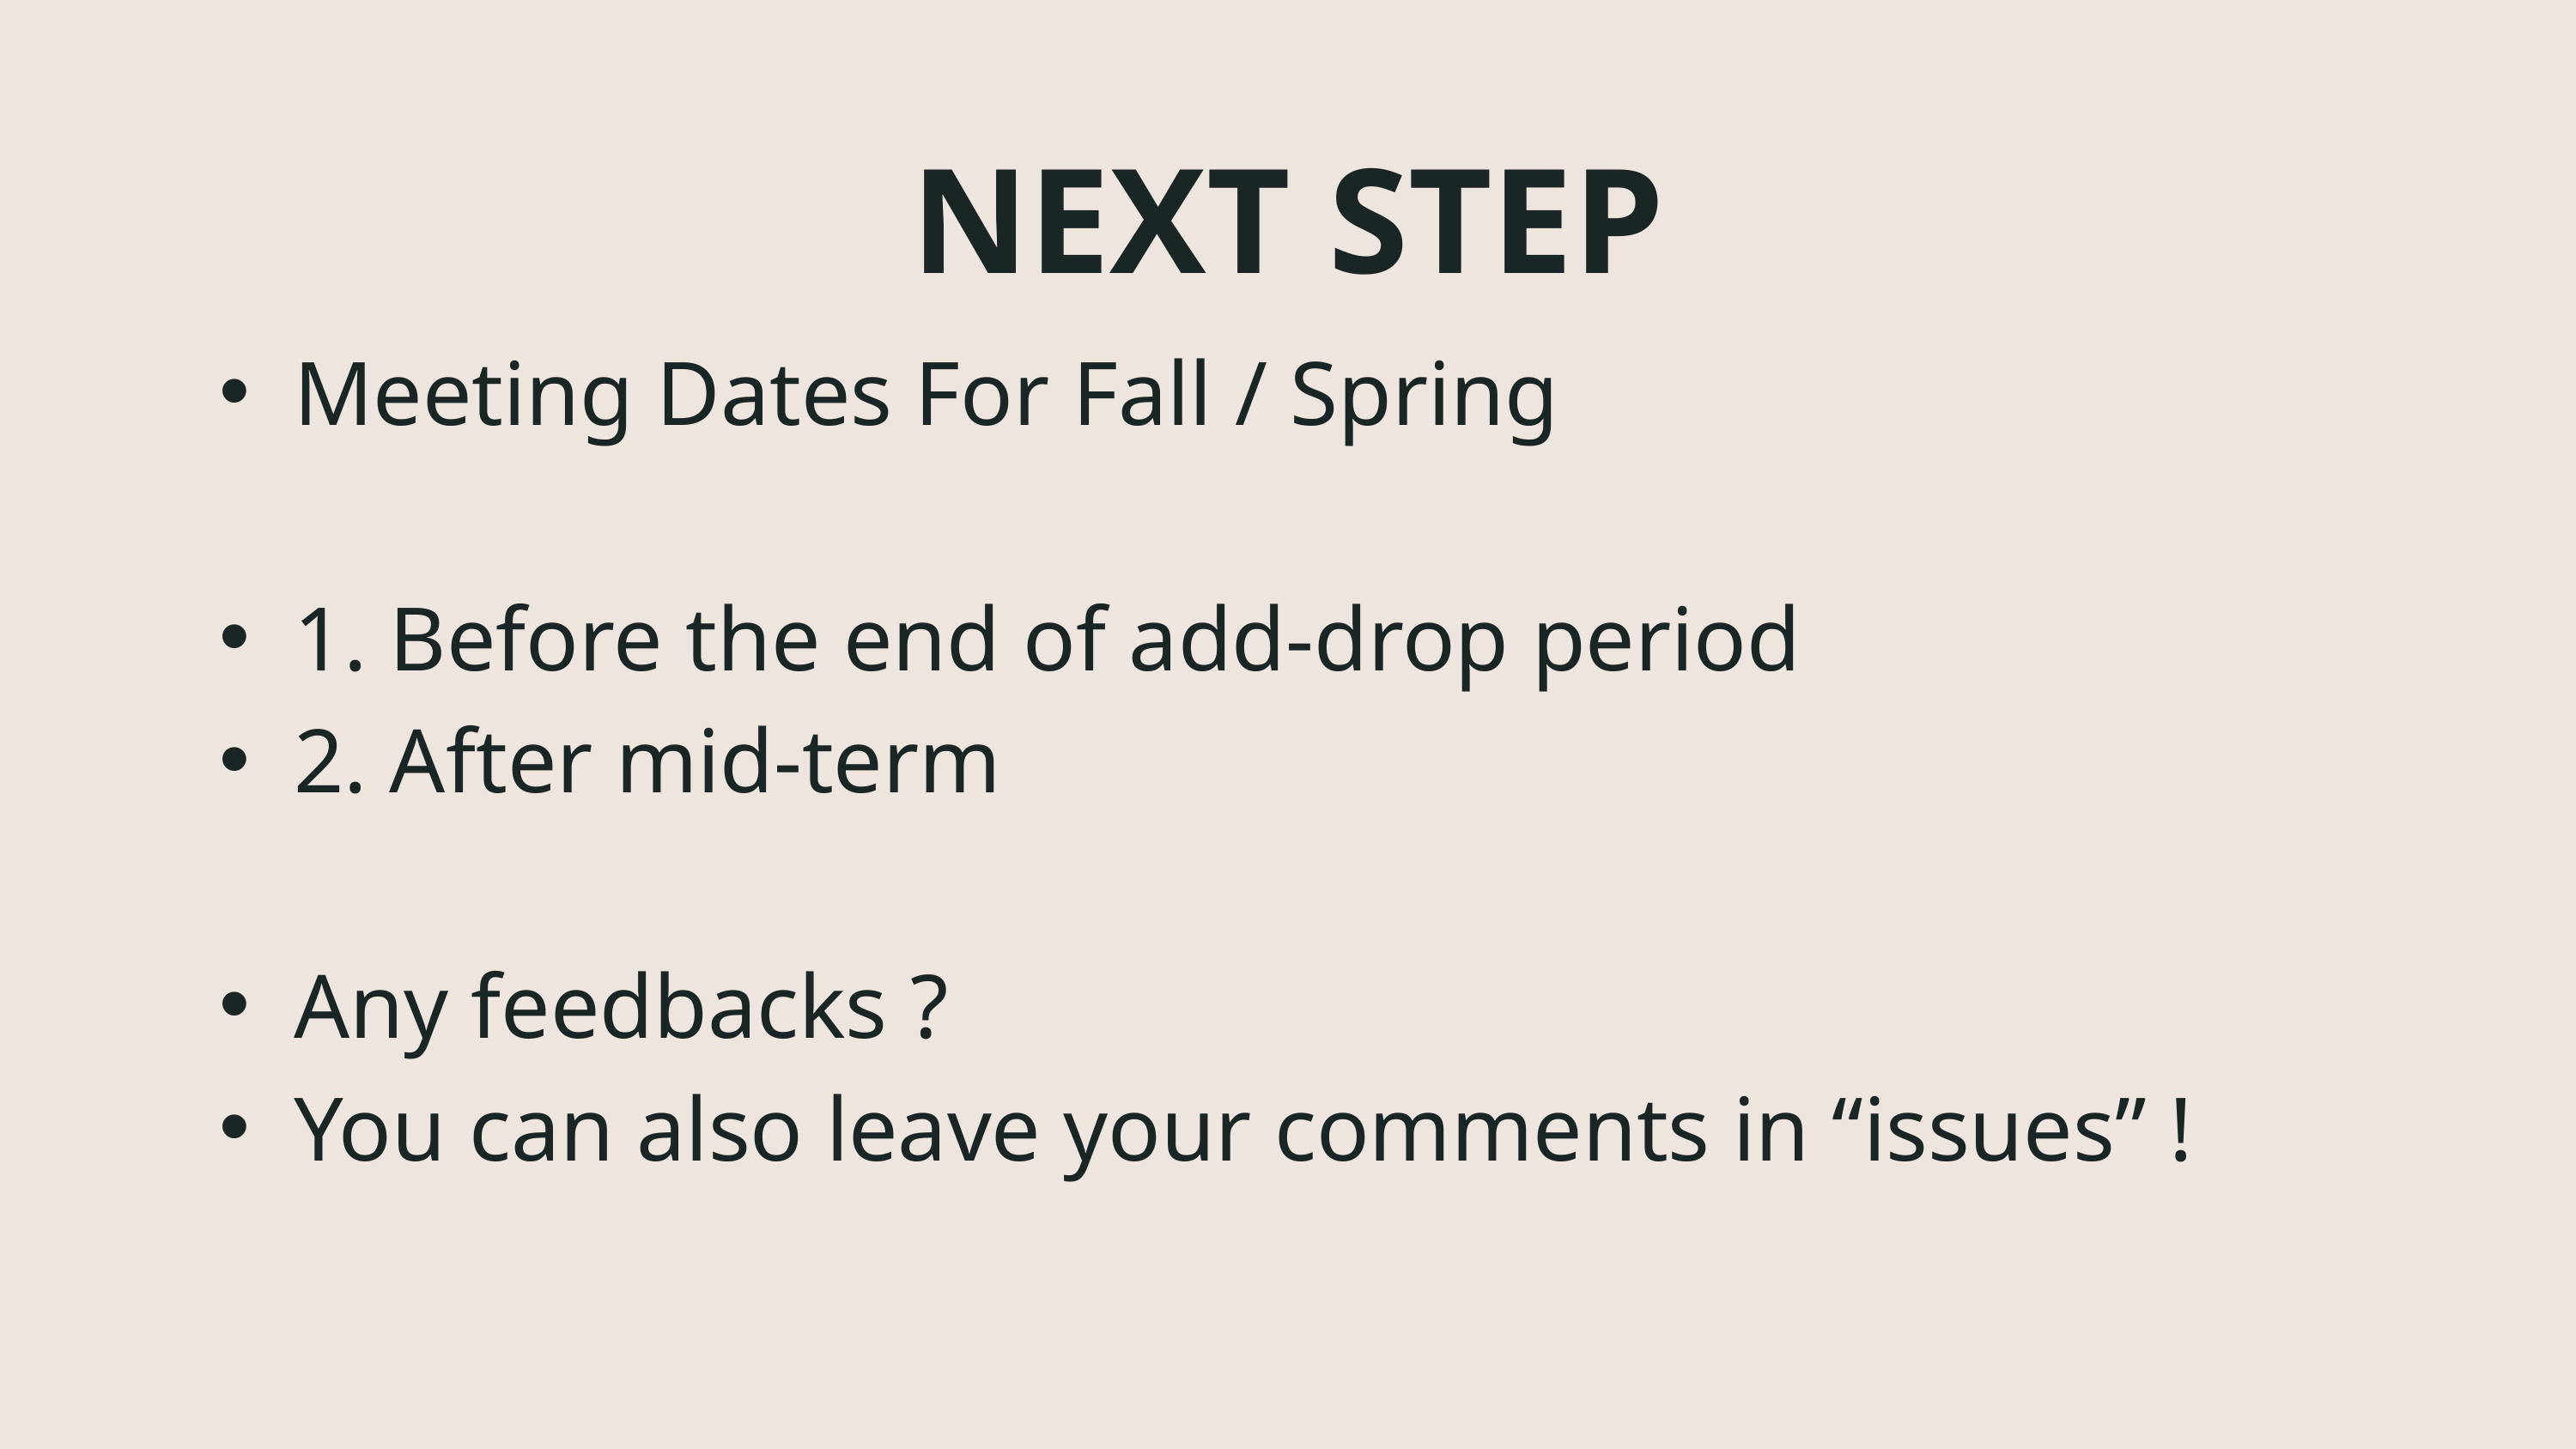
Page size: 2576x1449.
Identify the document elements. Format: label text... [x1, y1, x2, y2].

text_box Meeting Dates For Fall / Spring 1. Before the end of add-drop period 2. After mid-term Any feedbacks ? You can also leave your comments in “issues” ! [144, 320, 2385, 1179]
text_box NEXT STEP [191, 100, 2385, 303]
